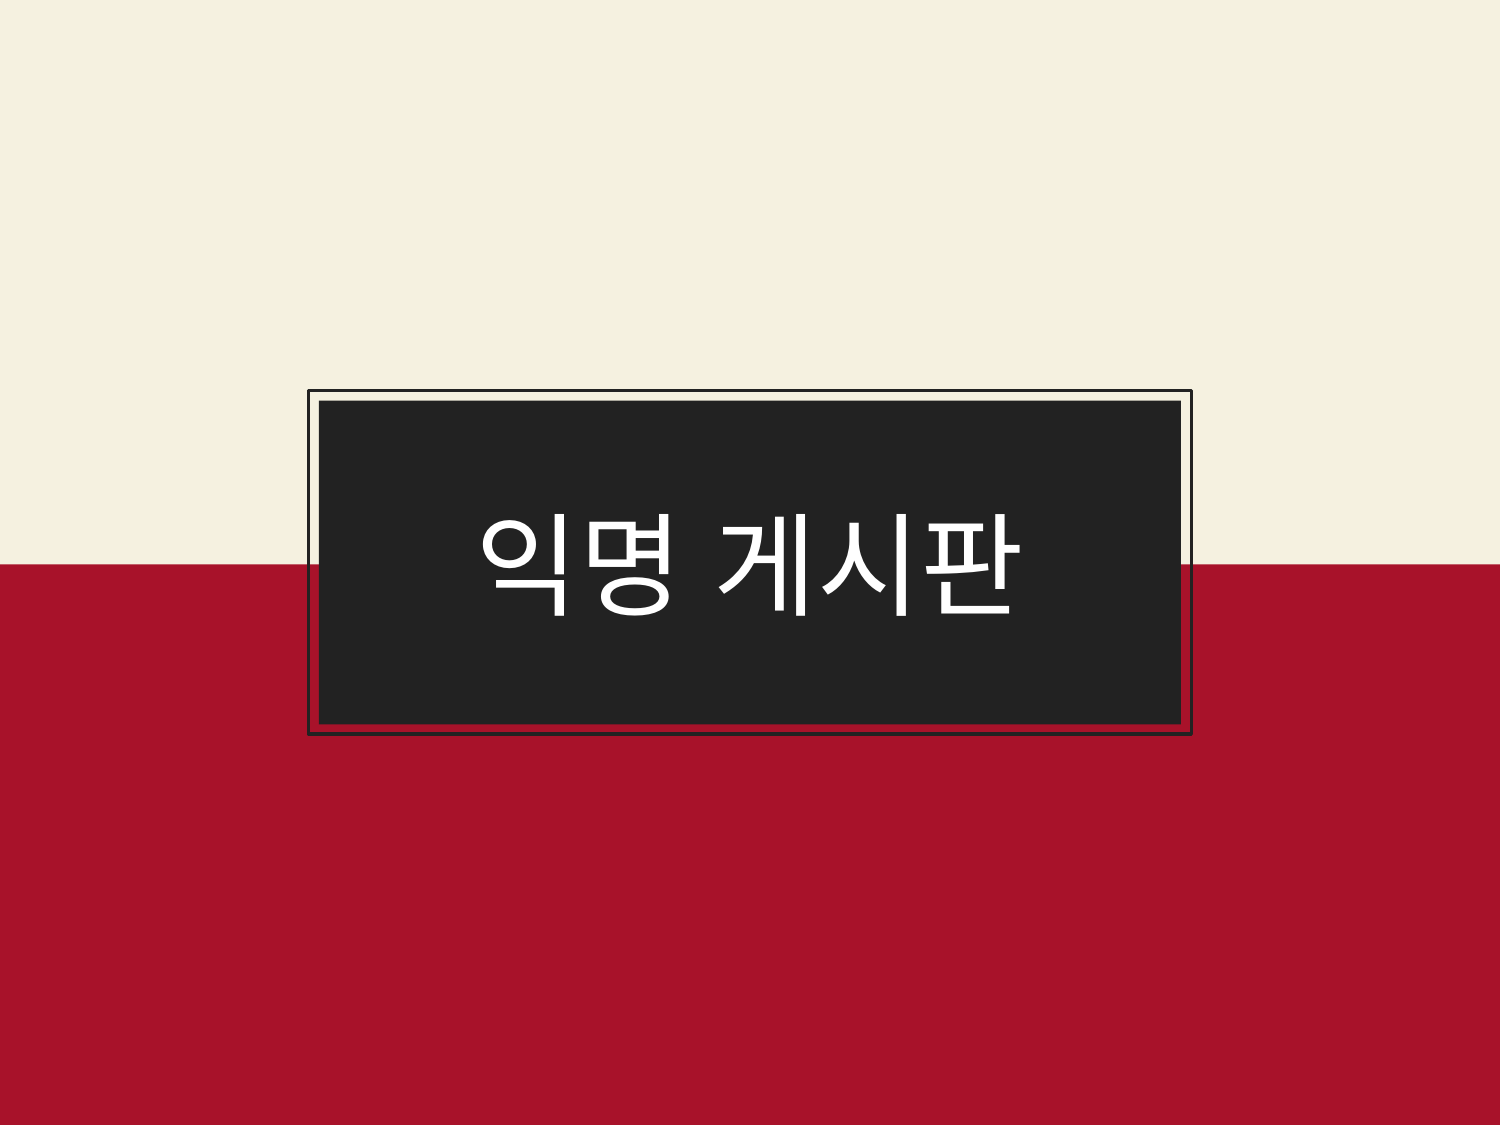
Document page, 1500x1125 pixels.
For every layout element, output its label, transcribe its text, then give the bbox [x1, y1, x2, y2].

title 익명 게시판 [318, 400, 1181, 725]
